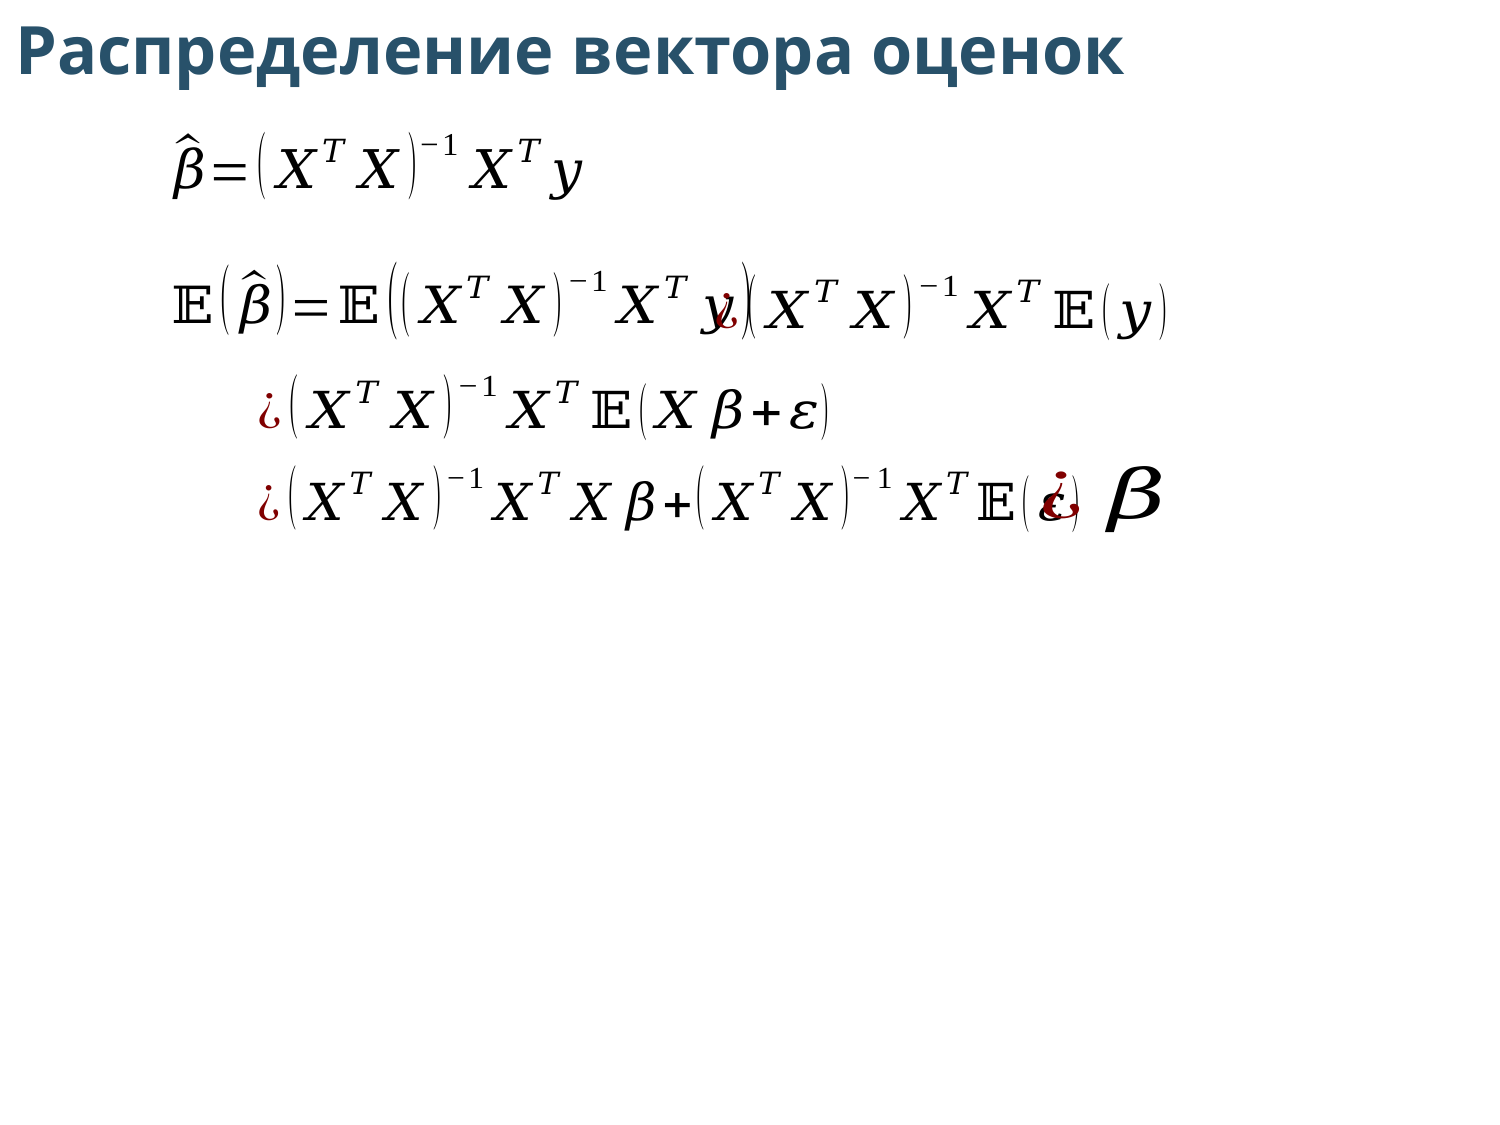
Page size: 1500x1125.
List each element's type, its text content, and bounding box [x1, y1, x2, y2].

text_box Распределение вектора оценок [0, 0, 1500, 102]
